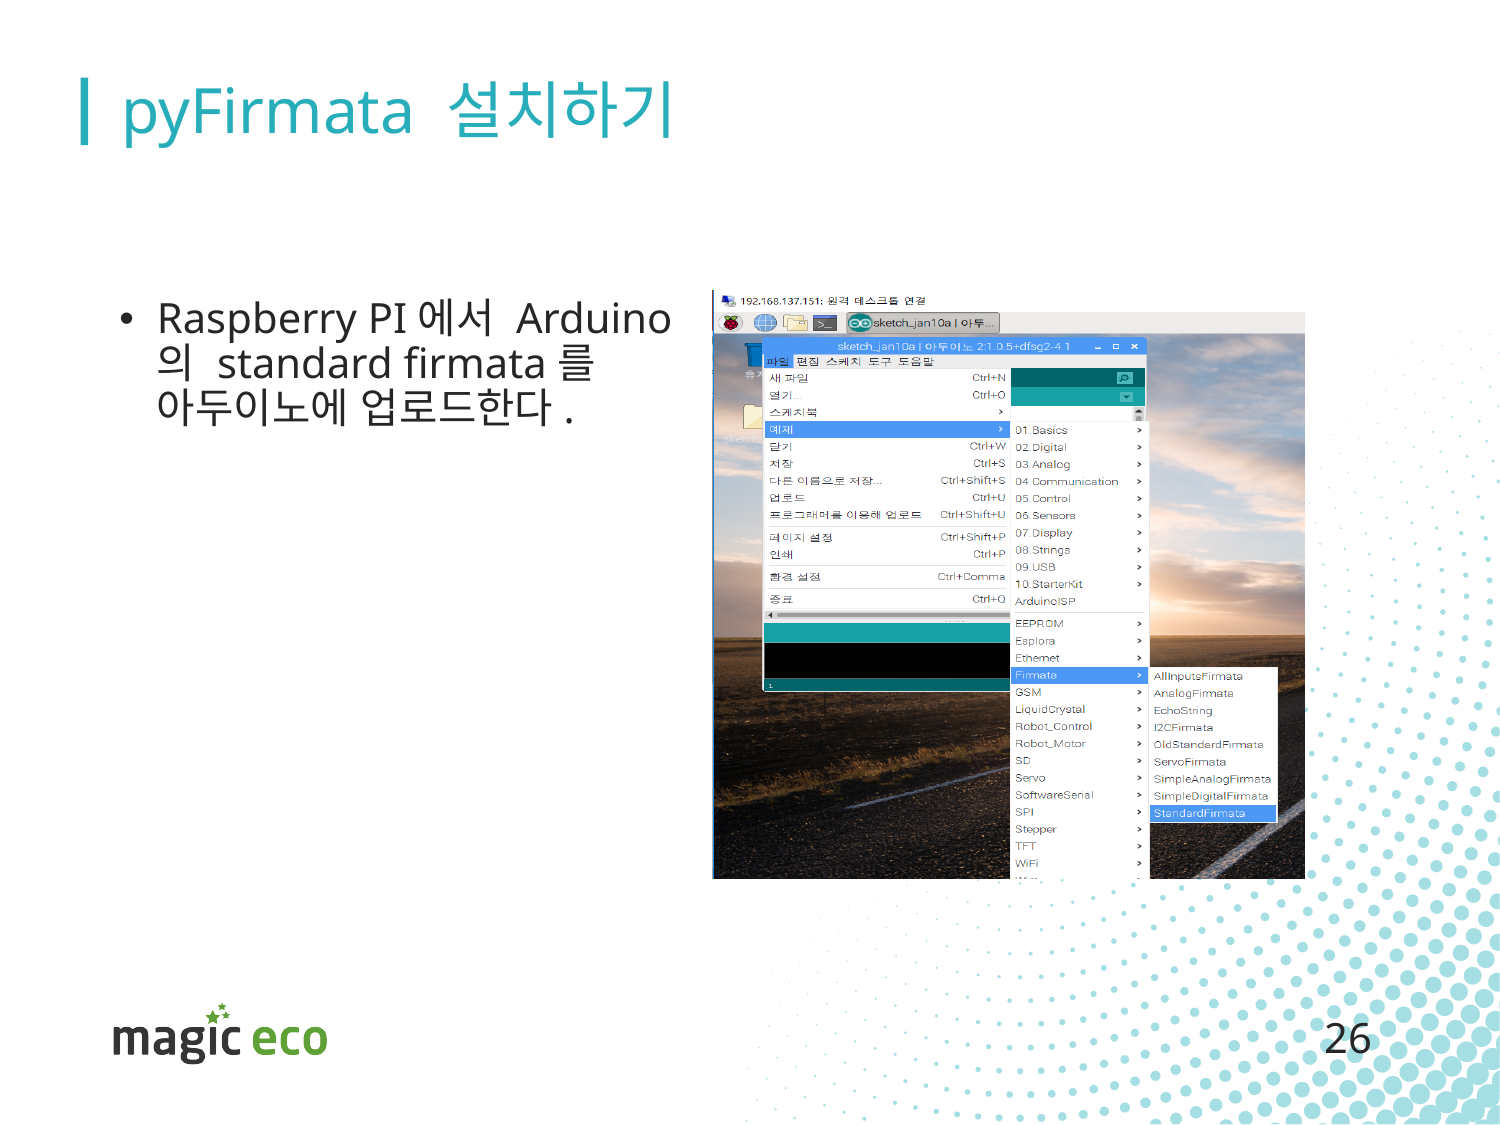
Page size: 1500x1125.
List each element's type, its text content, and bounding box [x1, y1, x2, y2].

picture [0, 0, 1500, 1125]
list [712, 290, 1305, 879]
title pyFirmata 설치하기 [105, 59, 1305, 168]
list Raspberry PI에서 Arduino의 standard firmata를 아두이노에 업로드한다. [104, 290, 700, 943]
